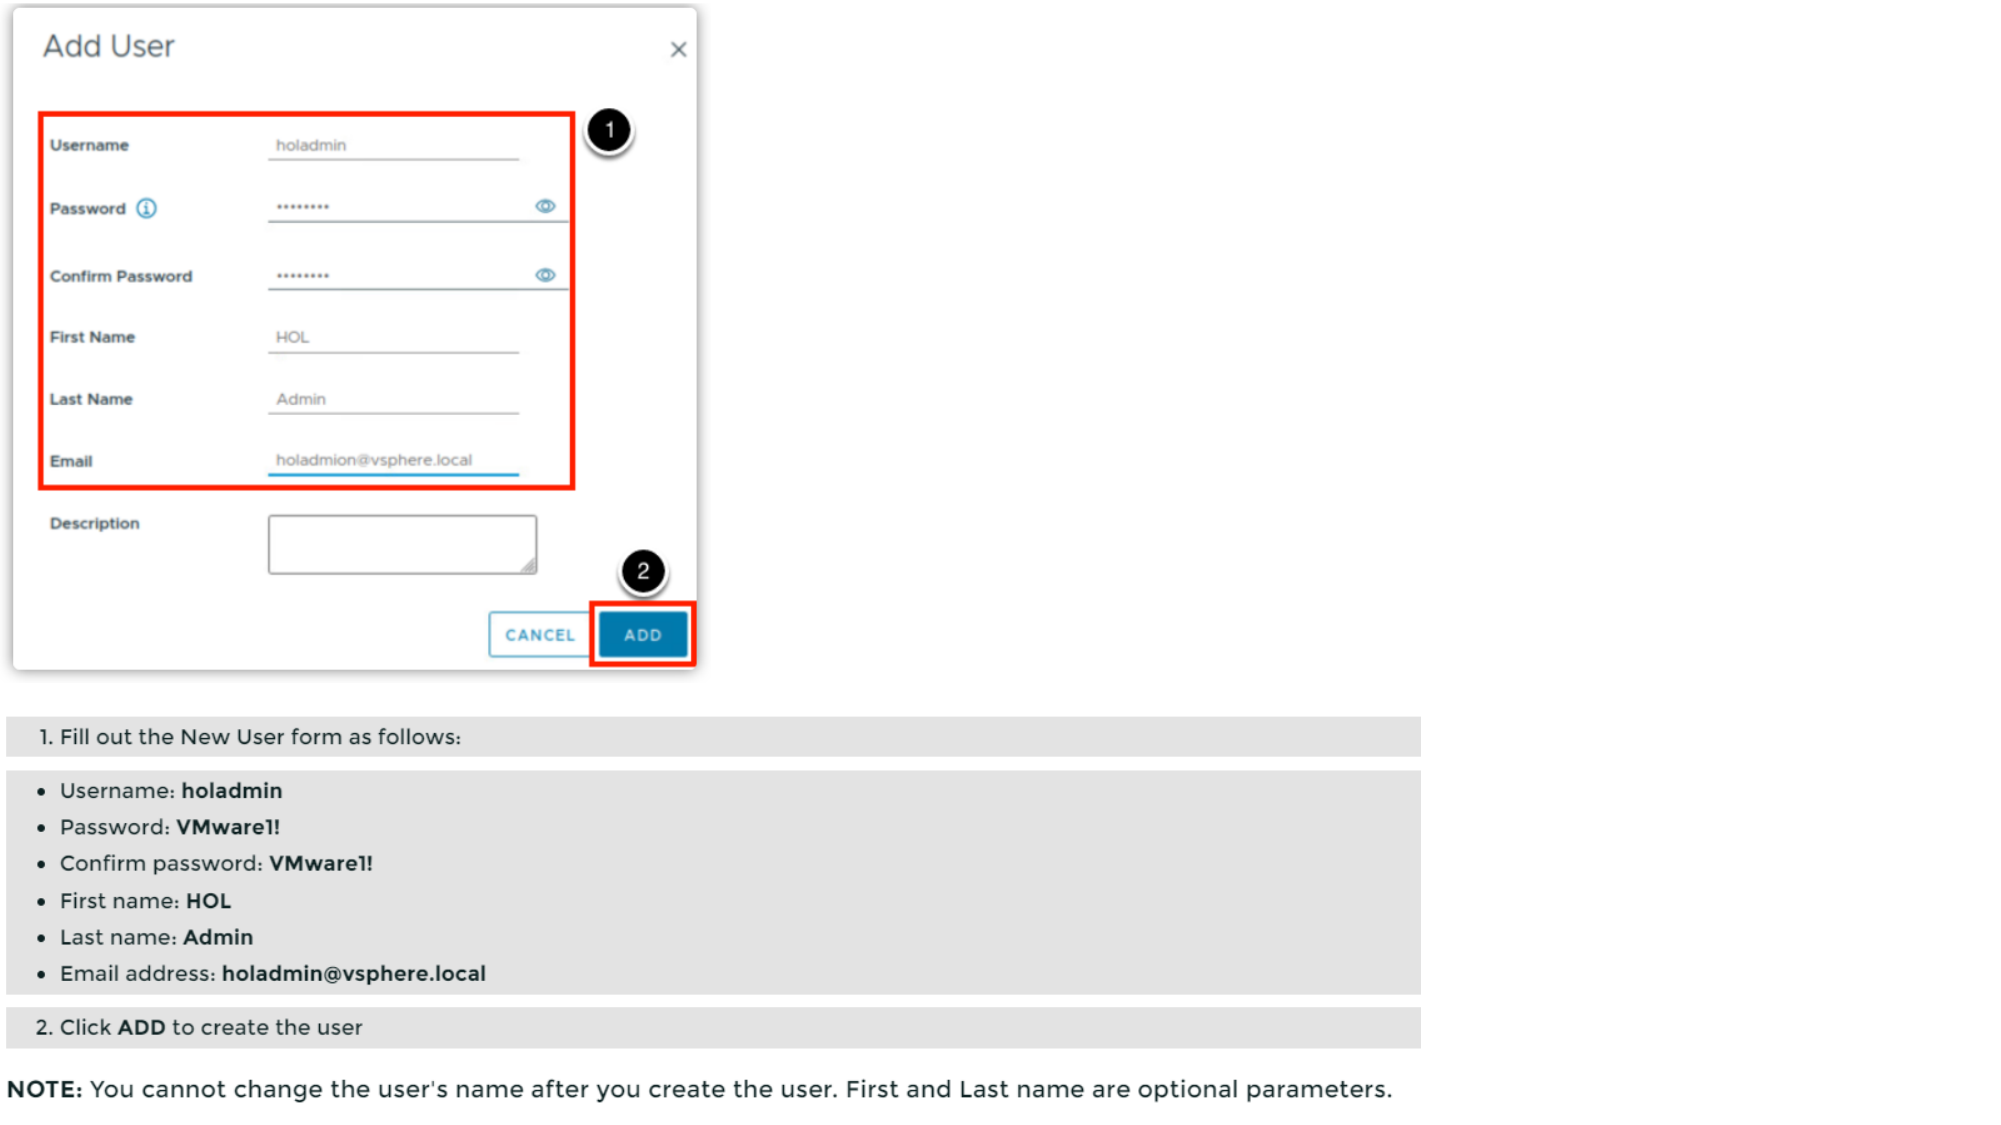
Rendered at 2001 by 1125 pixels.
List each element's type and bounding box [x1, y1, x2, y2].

picture [0, 0, 711, 683]
picture [0, 703, 1421, 1125]
